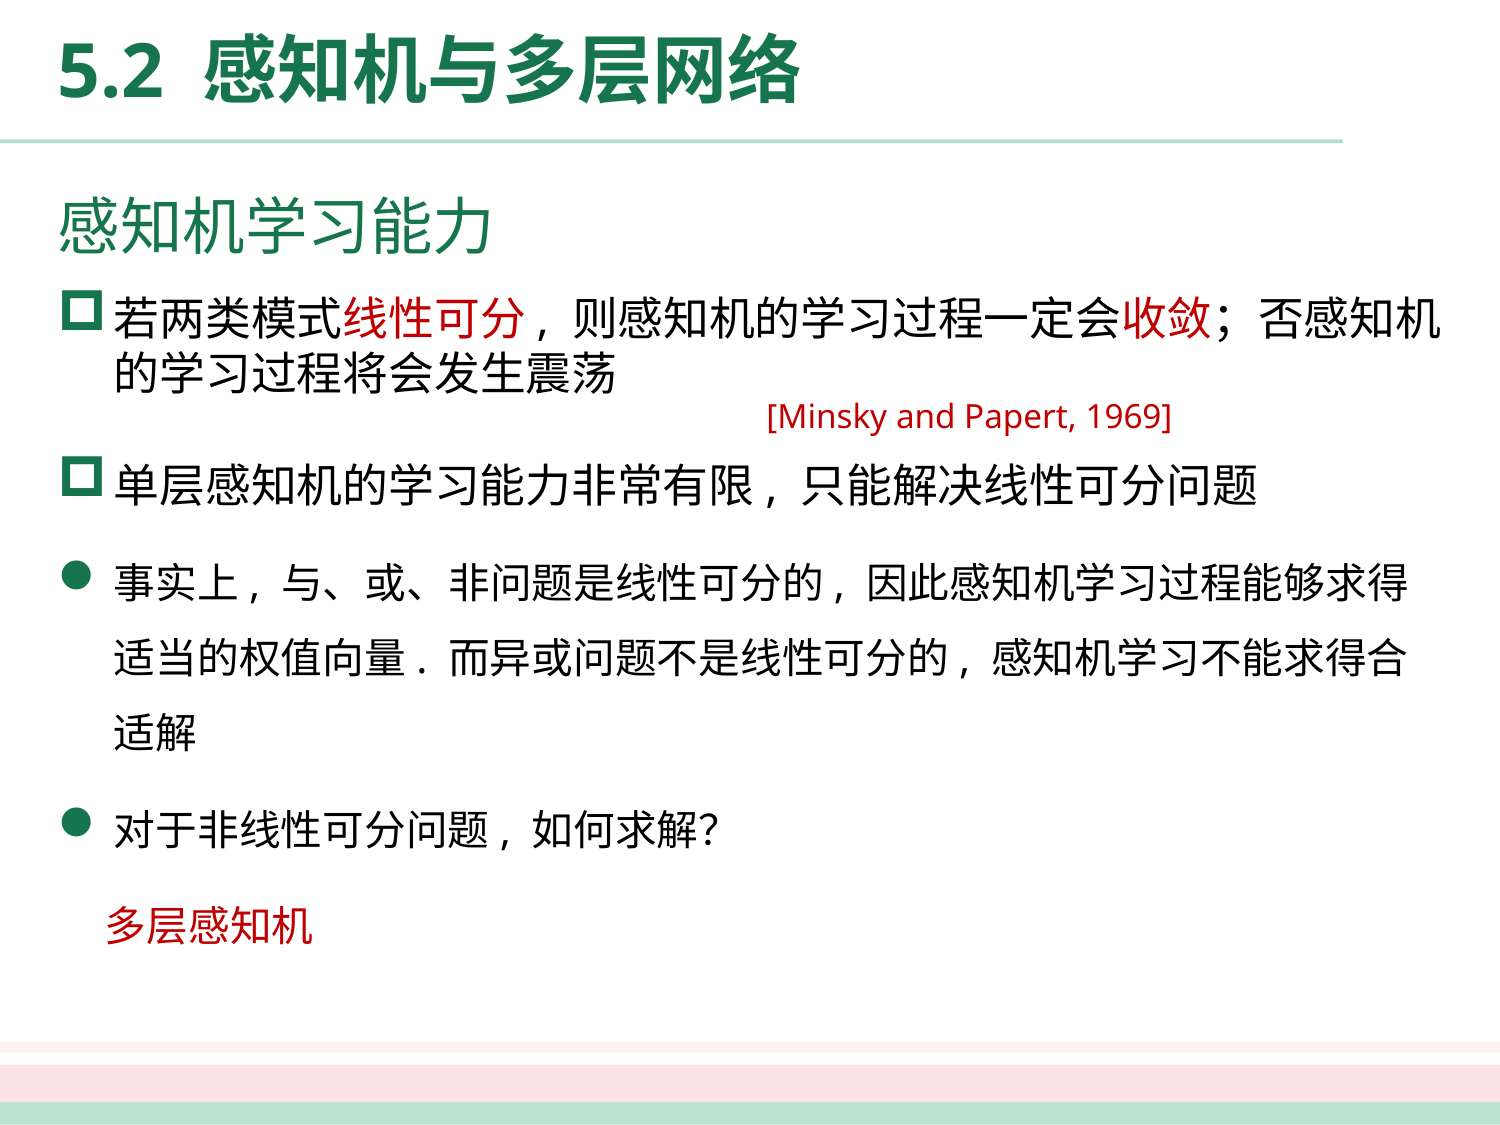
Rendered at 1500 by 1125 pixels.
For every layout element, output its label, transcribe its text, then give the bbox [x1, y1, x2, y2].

list 若两类模式线性可分, 则感知机的学习过程一定会收敛；否感知机的学习过程将会发生震荡 [Minsky and Papert, 1969] 单层感知机的学习能力非常有限, 只能解决线性可分问题 事实上, 与、或、非问题是线性可分的, 因此感知机学习过程能够求得适当的权值向量. 而异或问题不是线性可分的, 感知机学习不能求得合适解 对于非线性可分问题, 如何求解？ 多层感知机 [42, 282, 1459, 995]
list 感知机学习能力 [42, 188, 1459, 264]
title 5.2 感知机与多层网络 [42, 8, 1223, 138]
picture [0, 0, 1500, 1125]
